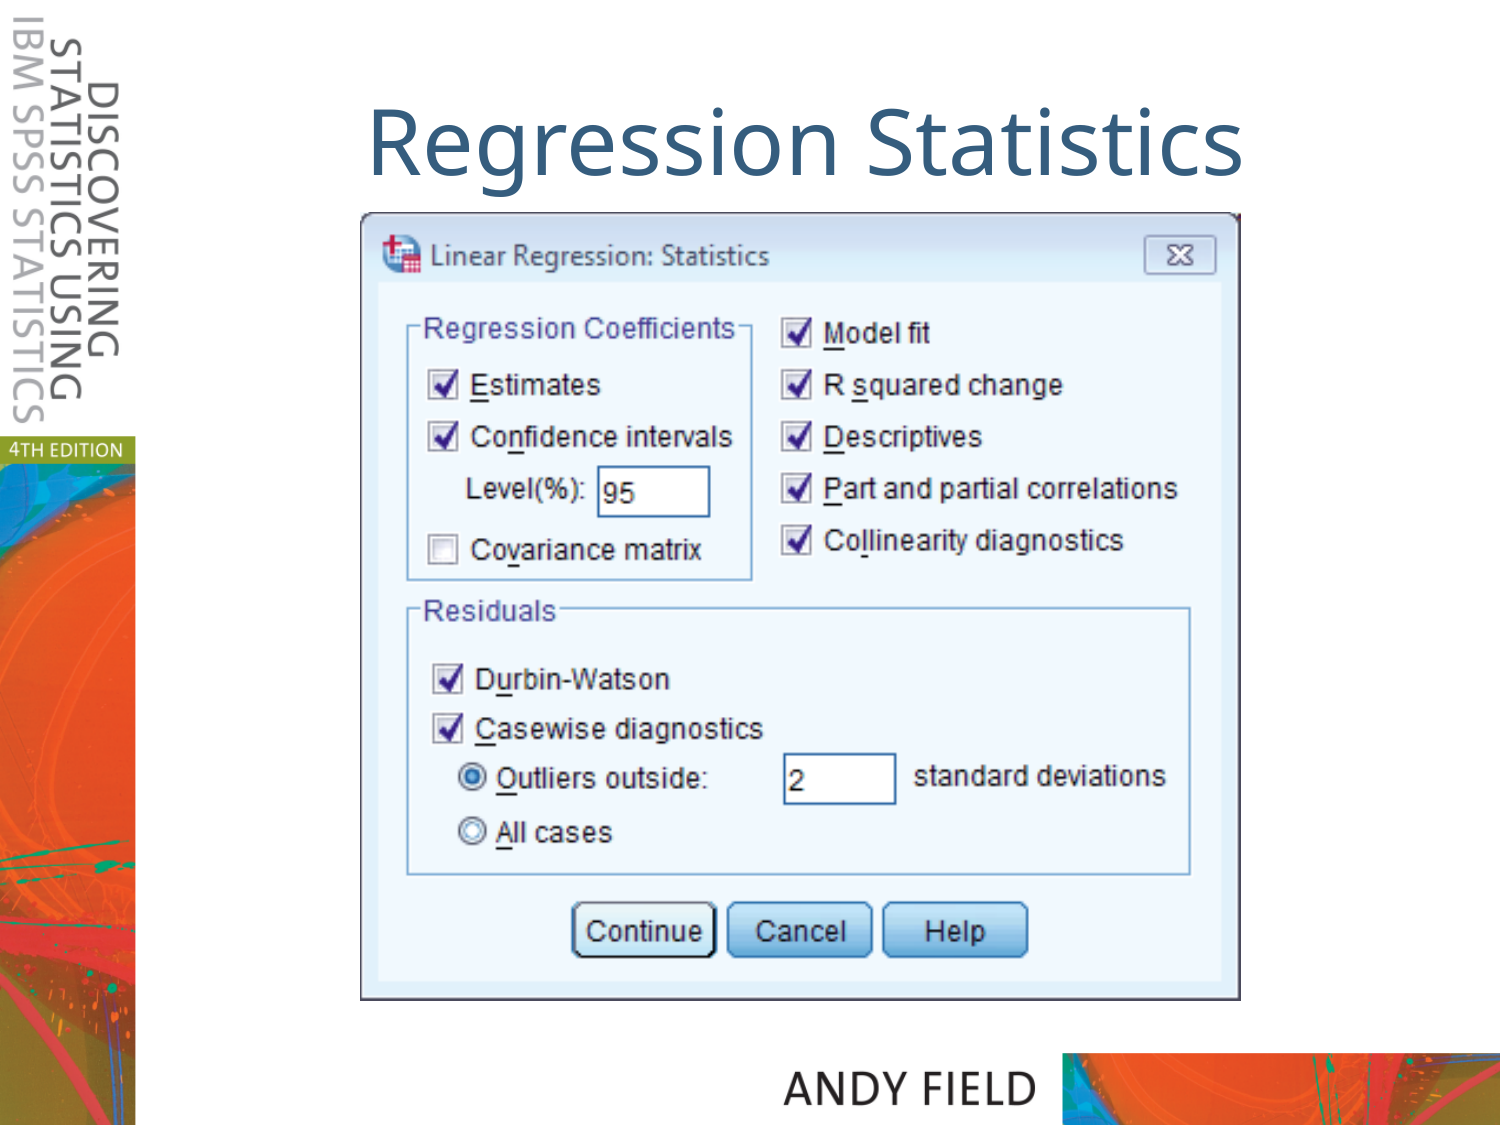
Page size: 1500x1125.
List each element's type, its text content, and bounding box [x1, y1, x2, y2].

picture [360, 212, 1242, 1002]
title Regression Statistics [187, 45, 1425, 233]
